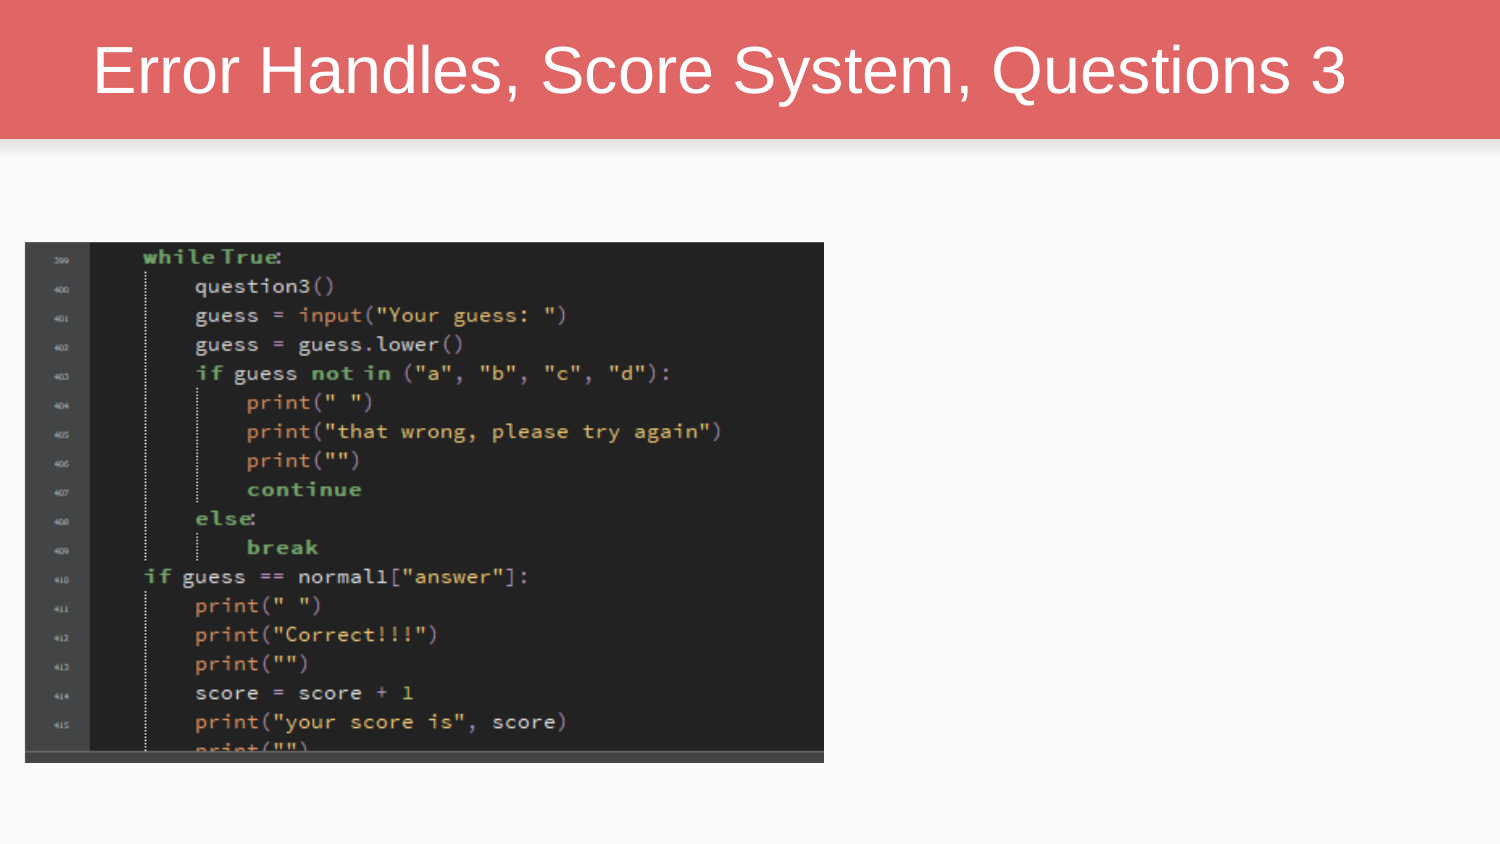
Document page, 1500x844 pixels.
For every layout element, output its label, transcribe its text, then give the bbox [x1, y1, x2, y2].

picture [24, 241, 825, 763]
title Error Handles, Score System, Questions 3 [77, 0, 1427, 123]
